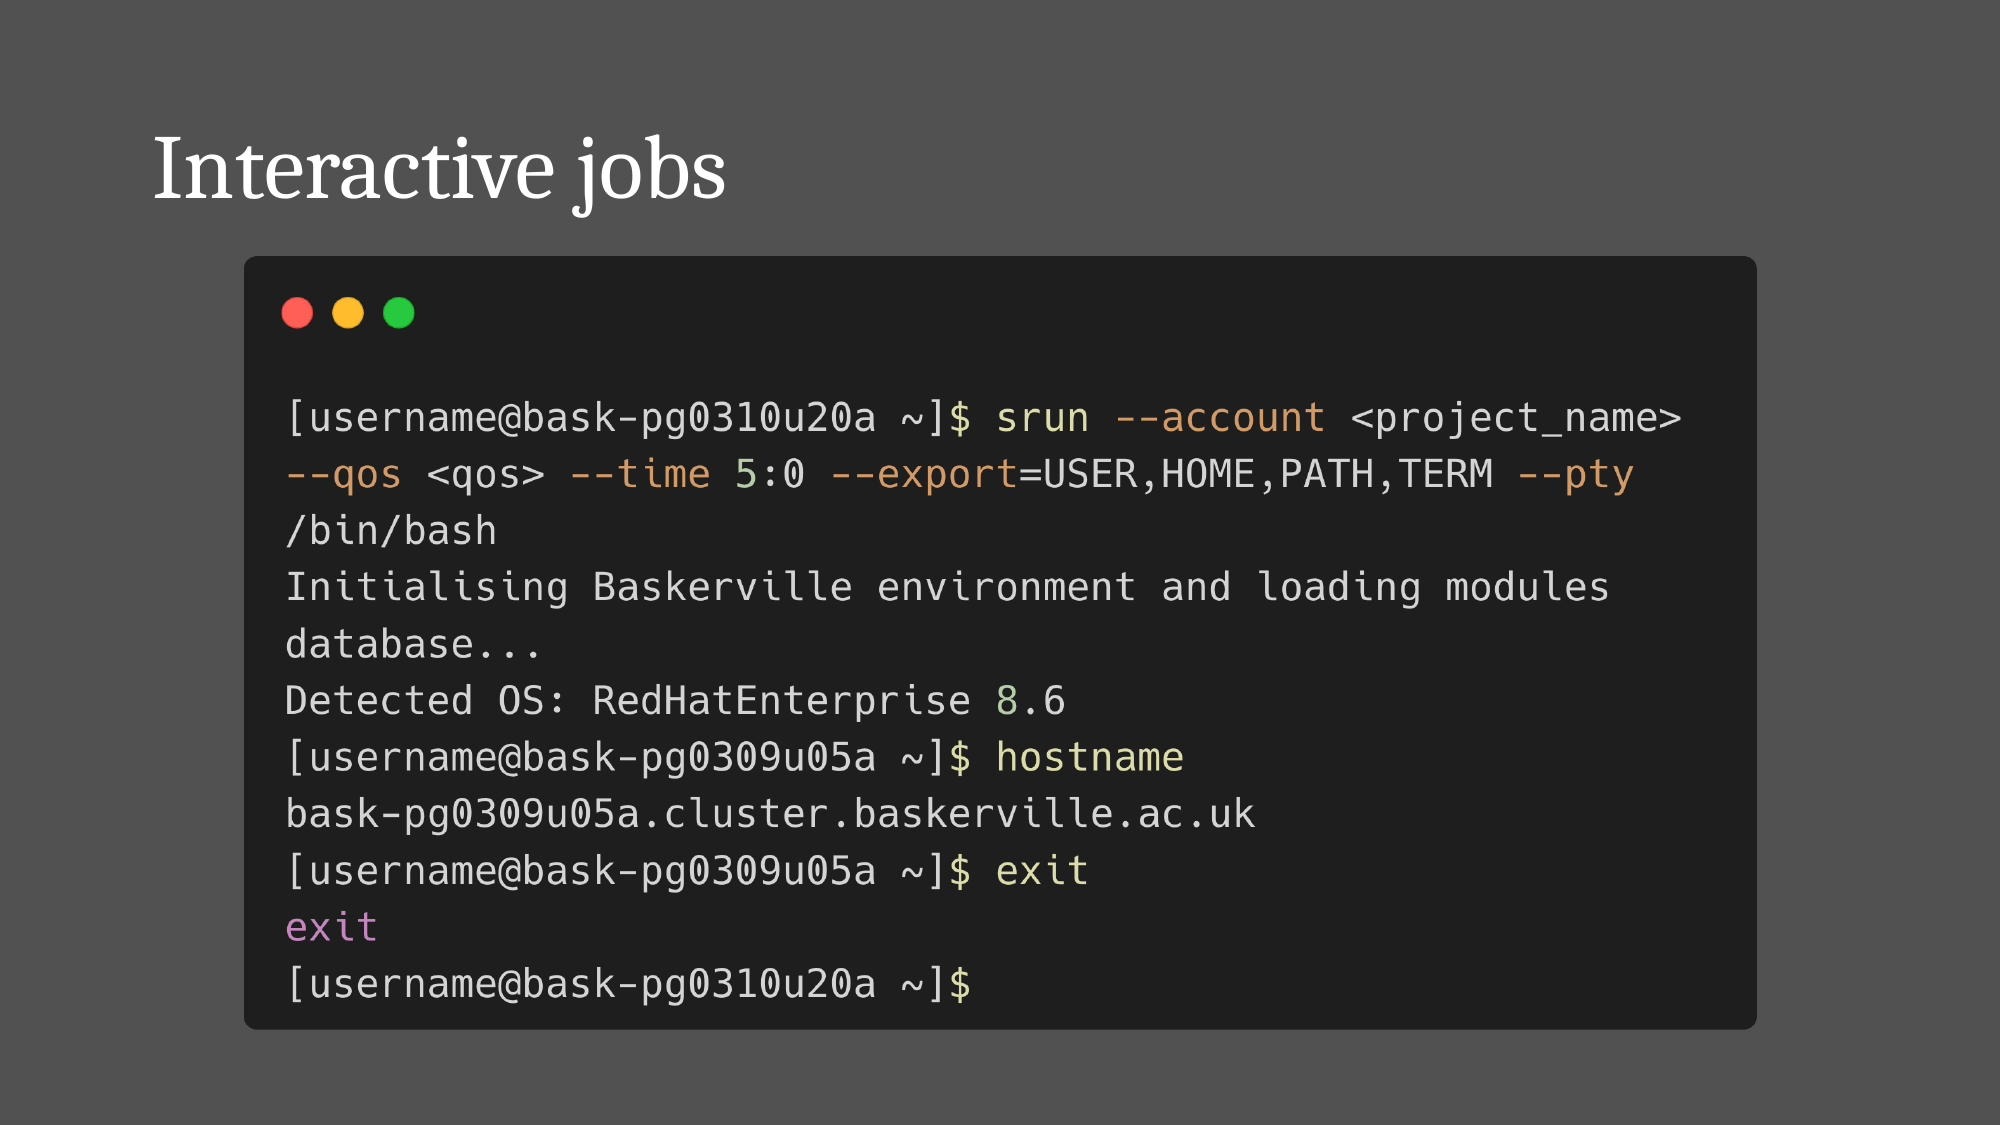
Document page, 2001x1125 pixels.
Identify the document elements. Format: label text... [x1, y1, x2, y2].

picture [137, 160, 1863, 1125]
title Interactive jobs [137, 59, 1863, 160]
